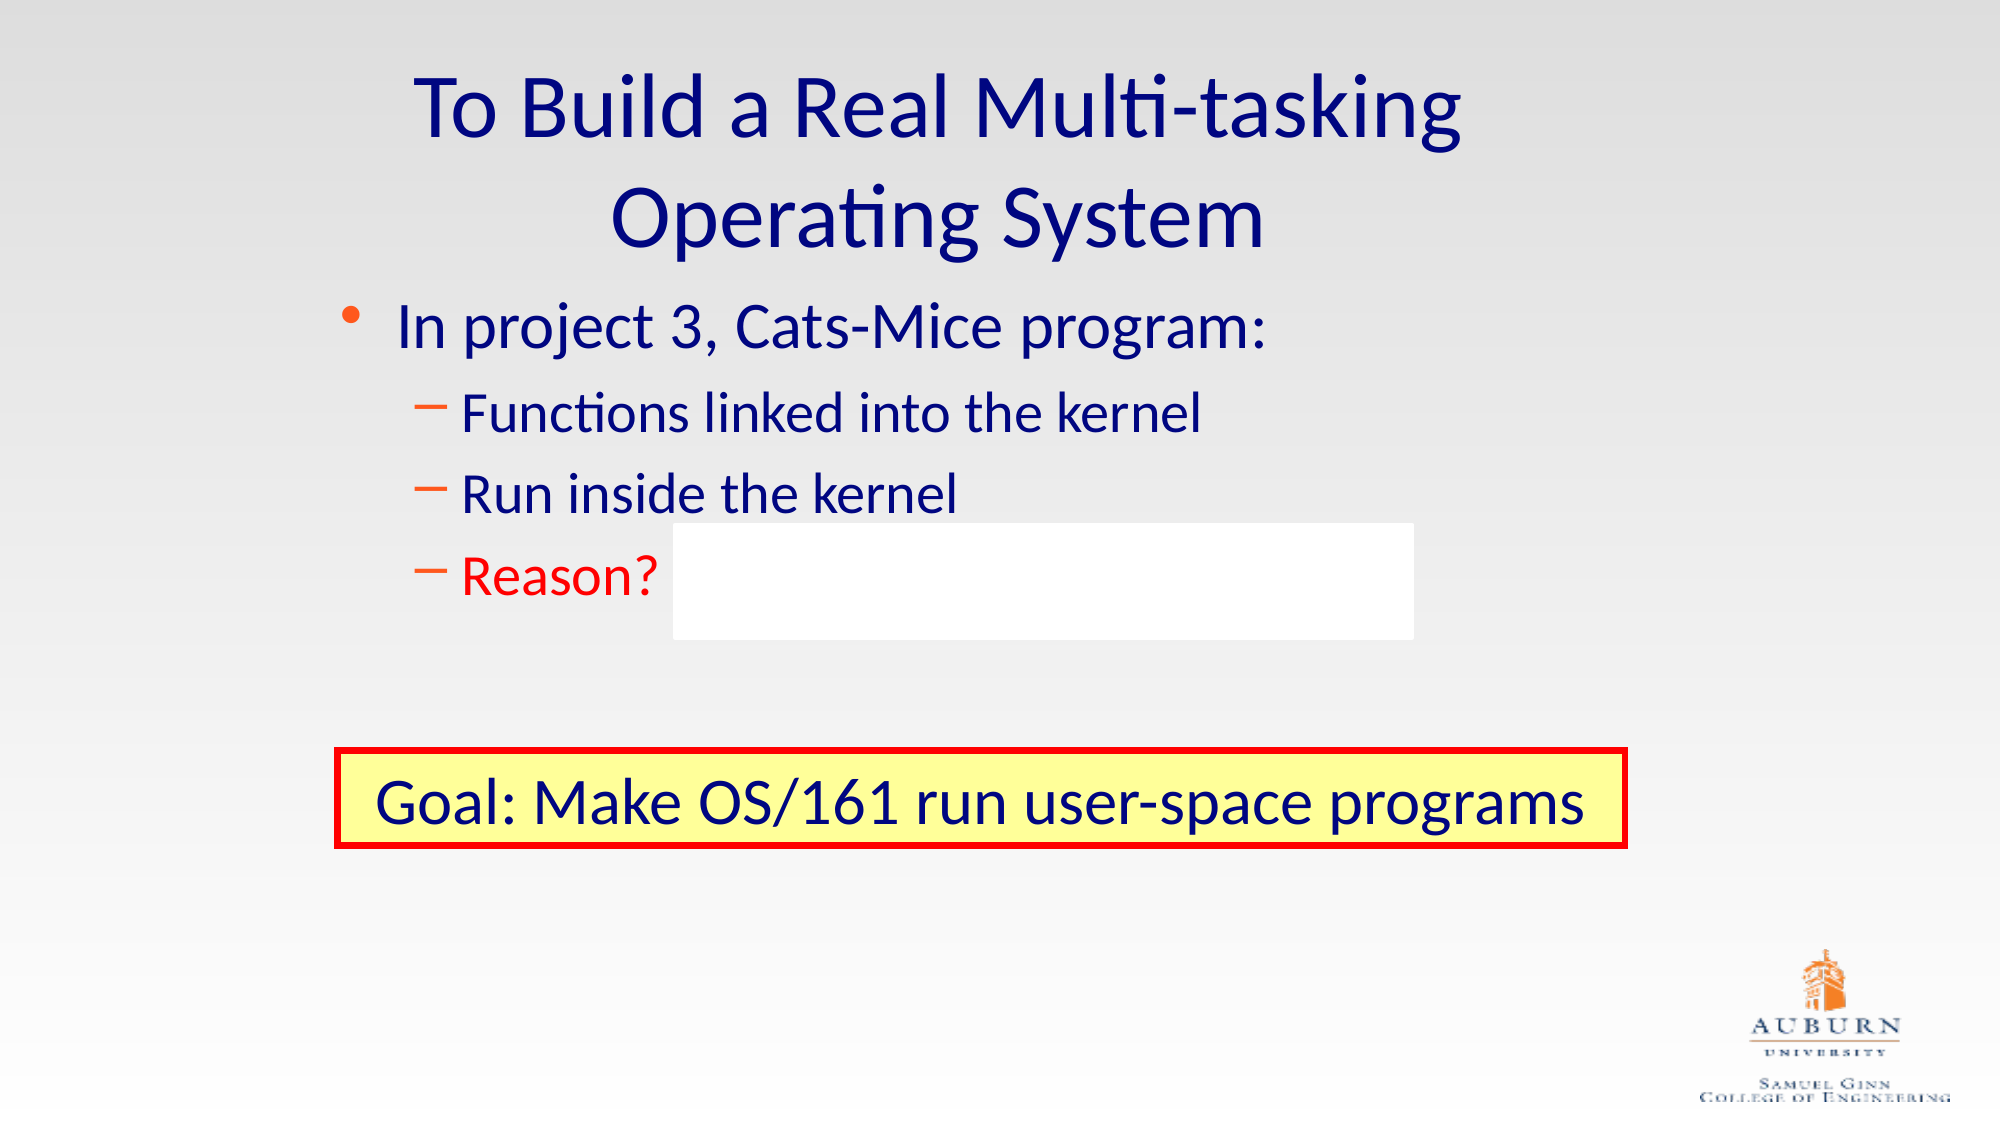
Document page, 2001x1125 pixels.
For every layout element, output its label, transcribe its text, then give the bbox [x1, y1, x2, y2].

list In project 3, Cats-Mice program: Functions linked into the kernel Run inside the kernel Reason? unable to run user-space code [324, 275, 1661, 1025]
text_box [673, 523, 1414, 640]
text_box Goal: Make OS/161 run user-space programs [337, 750, 1625, 846]
picture [1700, 949, 1950, 1102]
title To Build a Real Multi-tasking Operating System [328, 50, 1550, 263]
